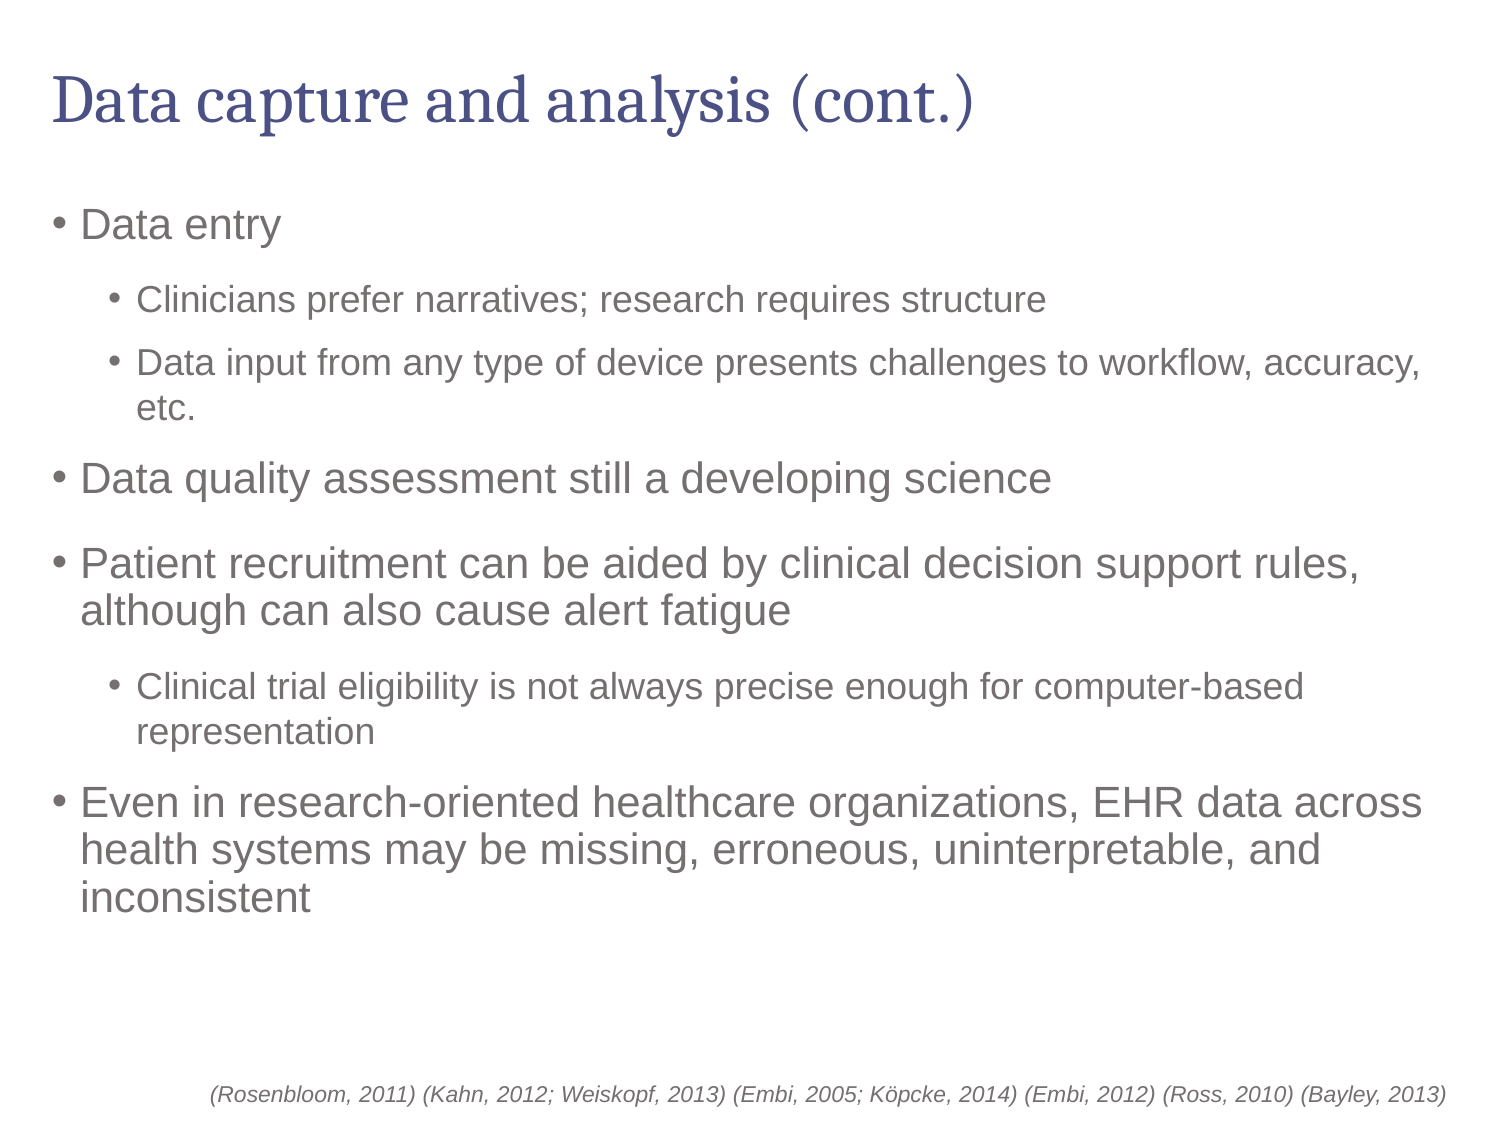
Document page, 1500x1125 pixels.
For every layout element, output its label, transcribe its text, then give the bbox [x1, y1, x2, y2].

list Data entry Clinicians prefer narratives; research requires structure Data input from any type of device presents challenges to workflow, accuracy, etc. Data quality assessment still a developing science Patient recruitment can be aided by clinical decision support rules, although can also cause alert fatigue Clinical trial eligibility is not always precise enough for computer-based representation Even in research-oriented healthcare organizations, EHR data across health systems may be missing, erroneous, uninterpretable, and inconsistent [36, 194, 1464, 1057]
list (Rosenbloom, 2011) (Kahn, 2012; Weiskopf, 2013) (Embi, 2005; Köpcke, 2014) (Embi, 2012) (Ross, 2010) (Bayley, 2013) [87, 1075, 1464, 1113]
title Data capture and analysis (cont.) [36, 25, 1464, 175]
